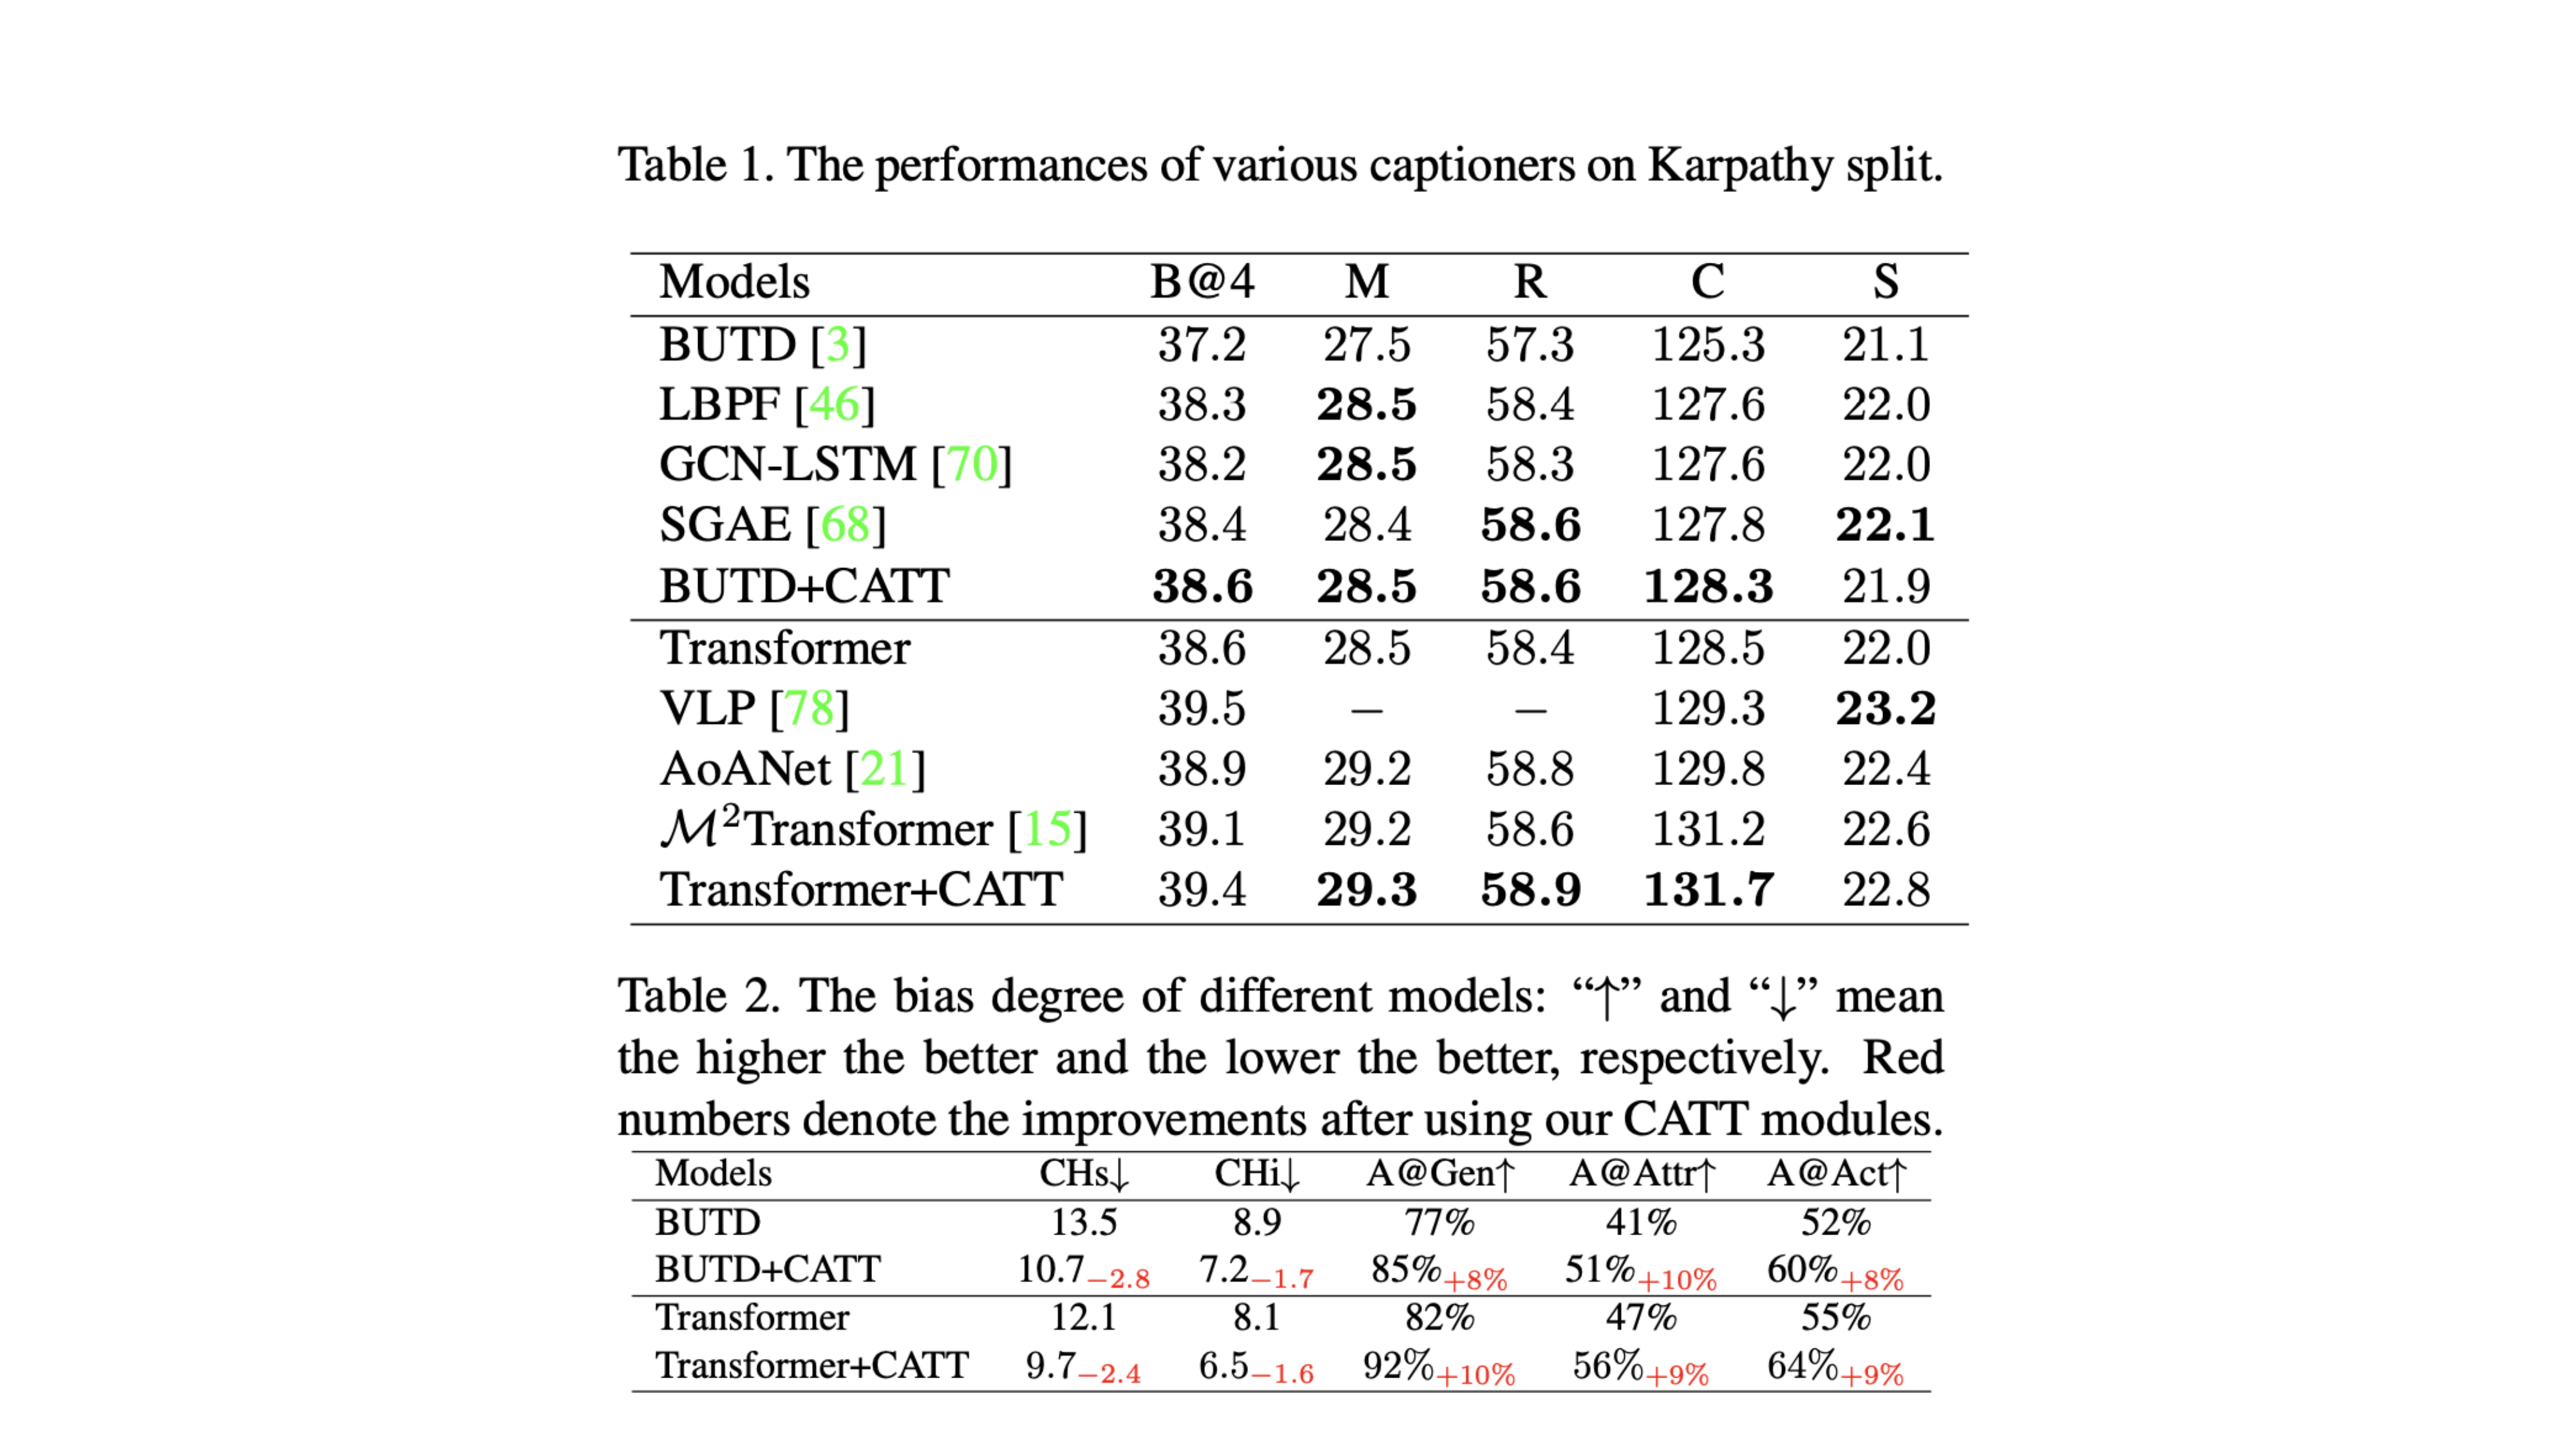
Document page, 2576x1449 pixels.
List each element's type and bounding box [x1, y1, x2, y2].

picture [567, 119, 2042, 1436]
